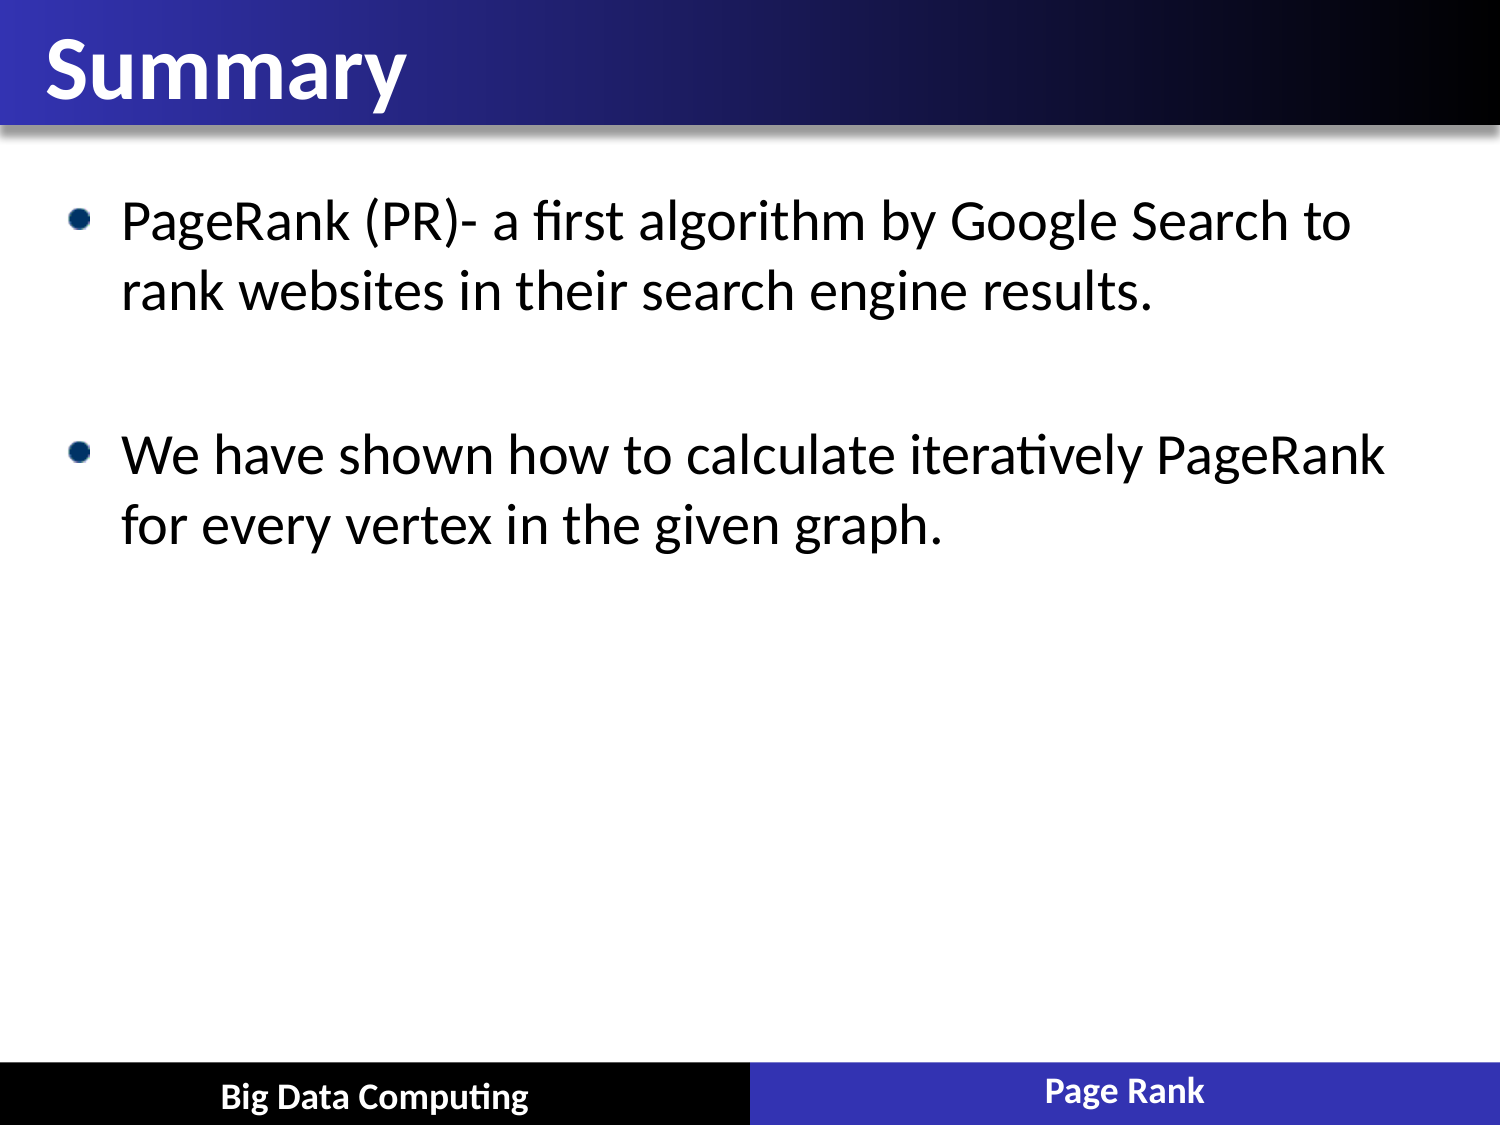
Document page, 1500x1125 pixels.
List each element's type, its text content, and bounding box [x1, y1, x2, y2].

title Summary [0, 0, 1463, 126]
text_box Big Data Computing [0, 1070, 749, 1119]
list PageRank (PR)- a first algorithm by Google Search to rank websites in their search engine results. We have shown how to calculate iteratively PageRank for every vertex in the given graph. [49, 174, 1426, 1006]
picture [65, 205, 90, 230]
picture [65, 438, 90, 463]
text_box Page Rank [749, 1058, 1500, 1119]
